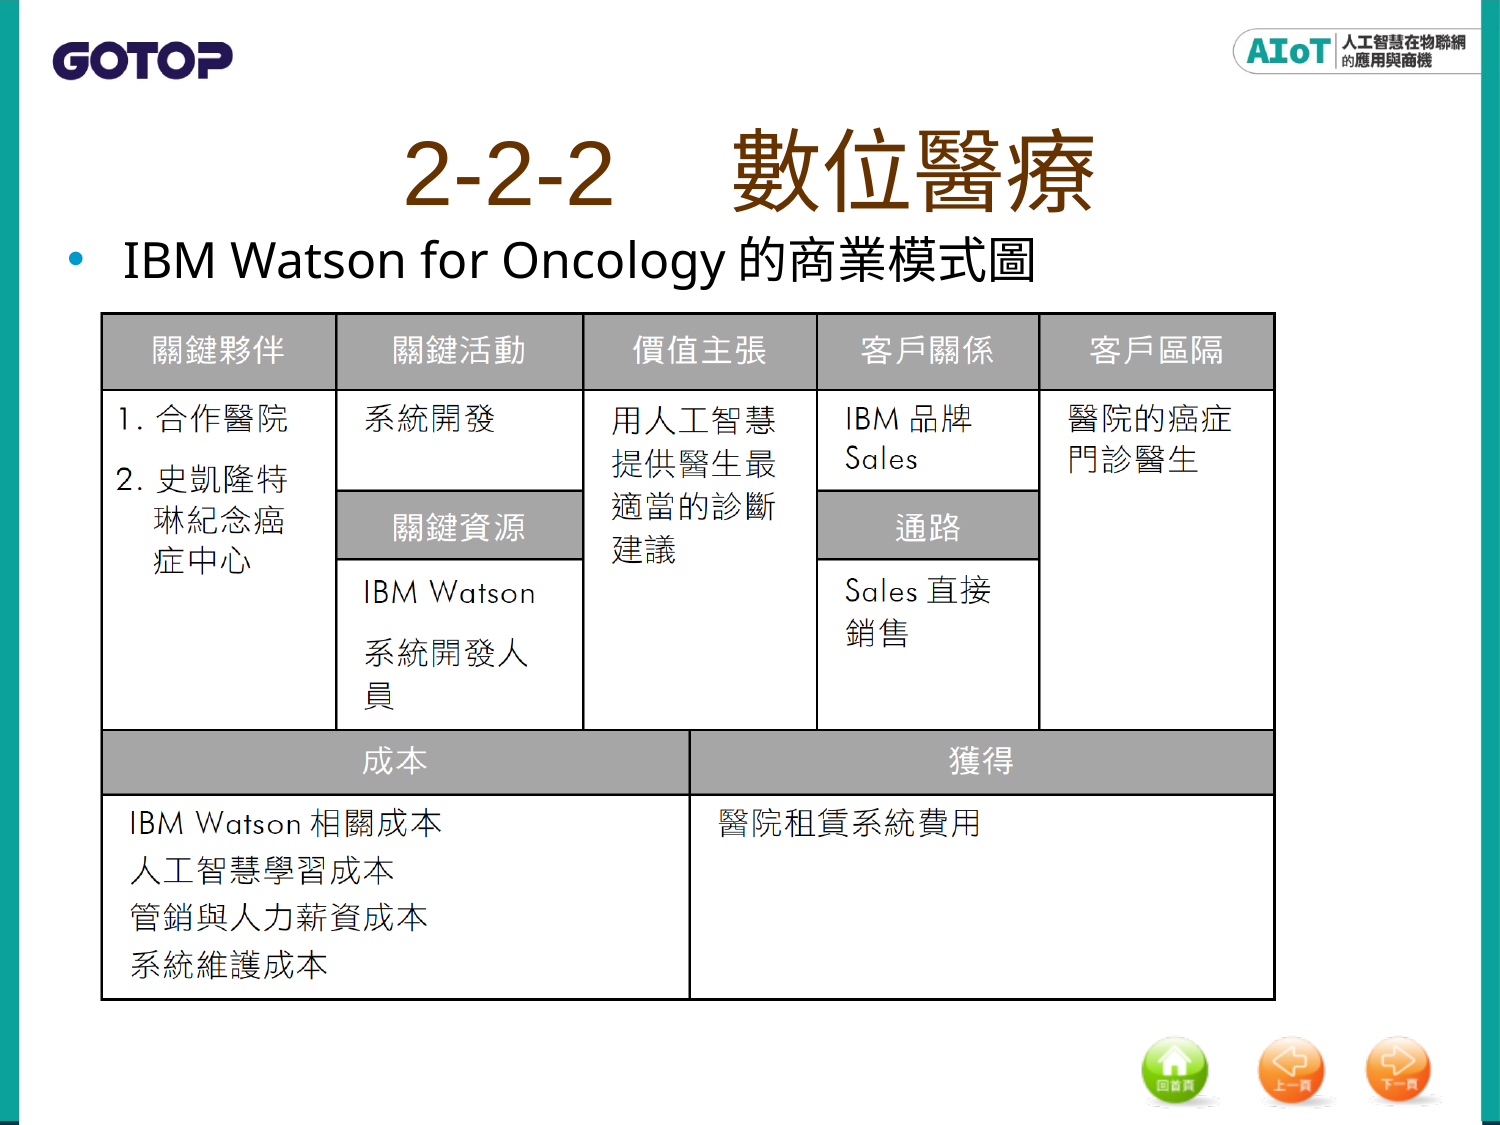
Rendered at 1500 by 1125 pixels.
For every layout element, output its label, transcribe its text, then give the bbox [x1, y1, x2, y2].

picture [0, 0, 1500, 62]
picture [0, 275, 1500, 1125]
title 2-2-2 數位醫療 [0, 62, 1500, 275]
text_box IBM Watson for Oncology的商業模式圖 [52, 220, 1360, 296]
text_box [1136, 1029, 1442, 1113]
